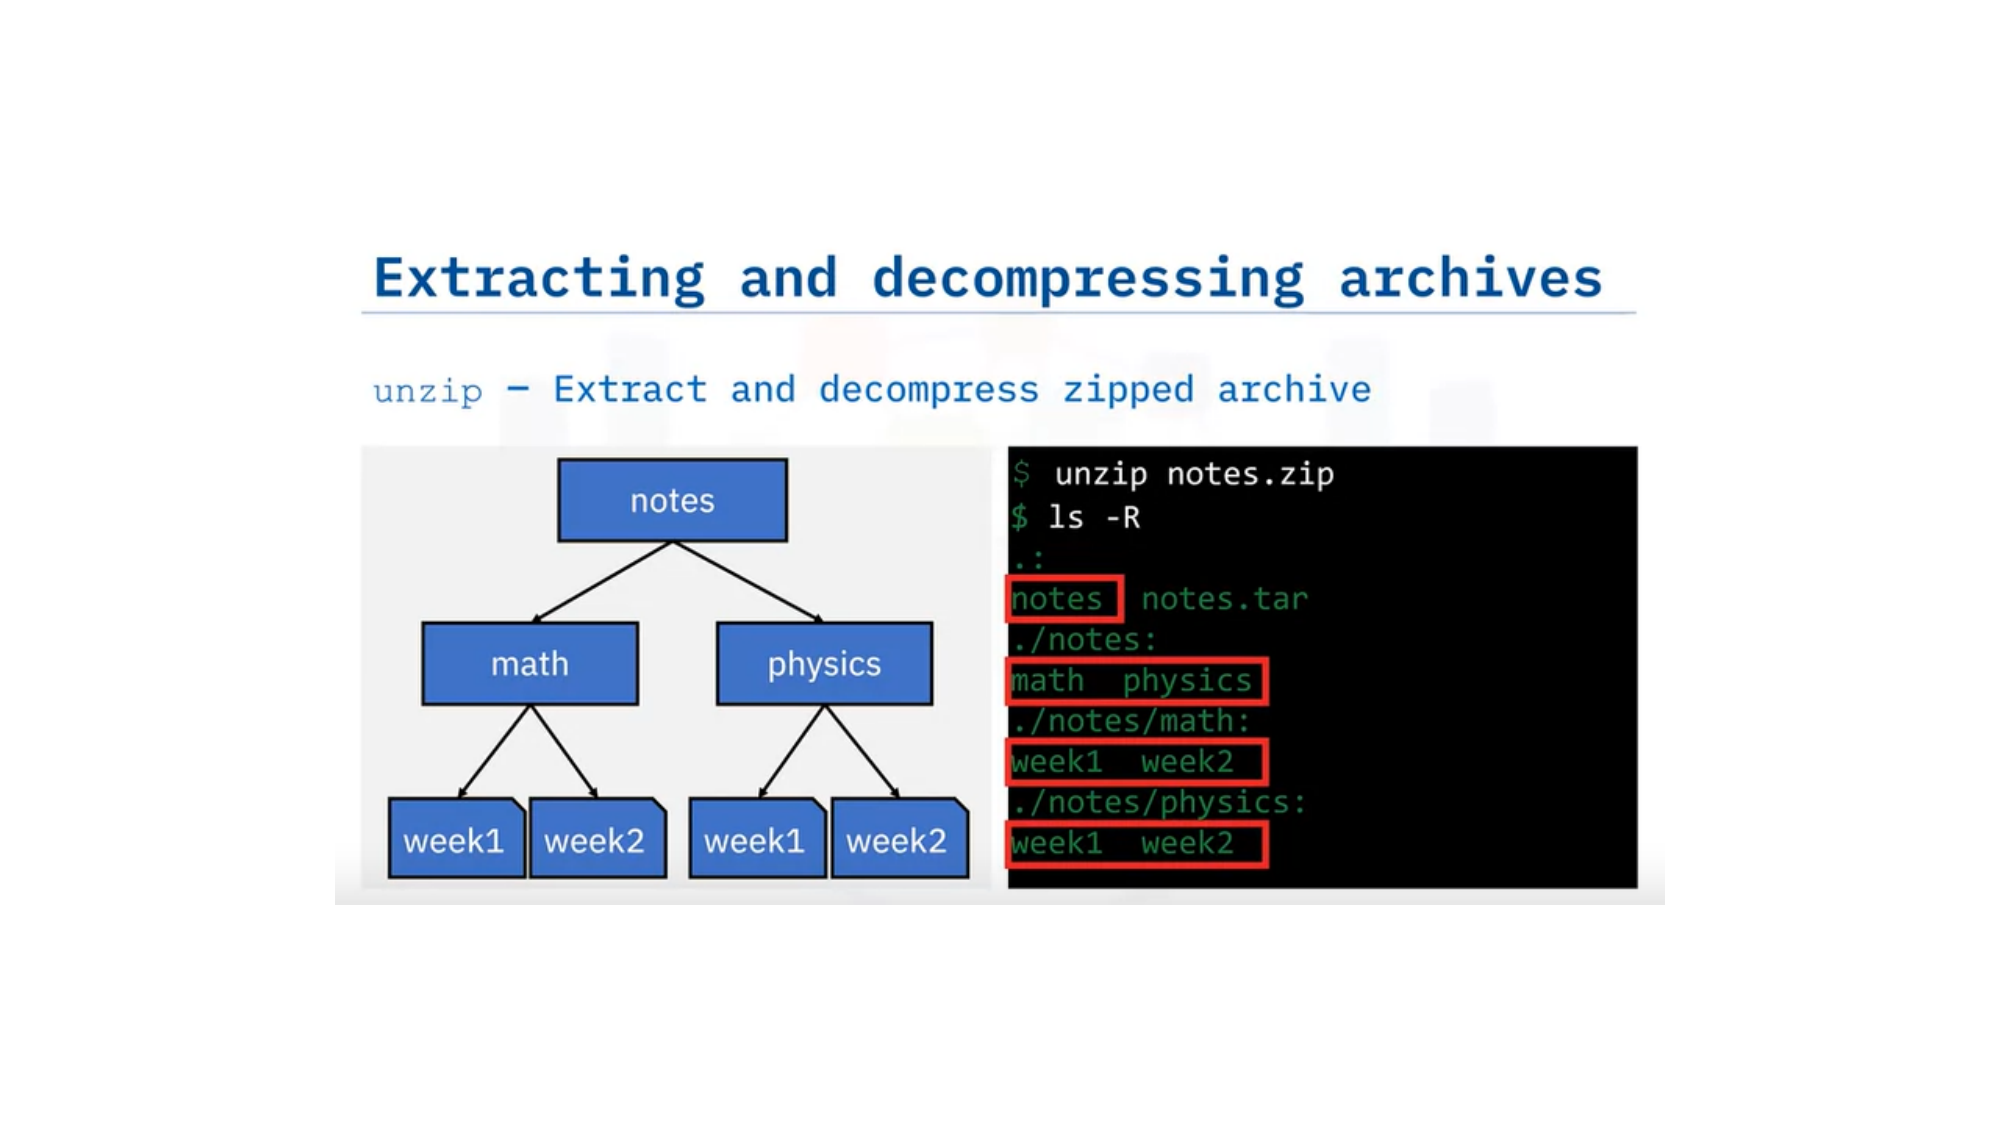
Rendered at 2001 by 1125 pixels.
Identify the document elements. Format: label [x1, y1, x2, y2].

picture [335, 220, 1665, 905]
